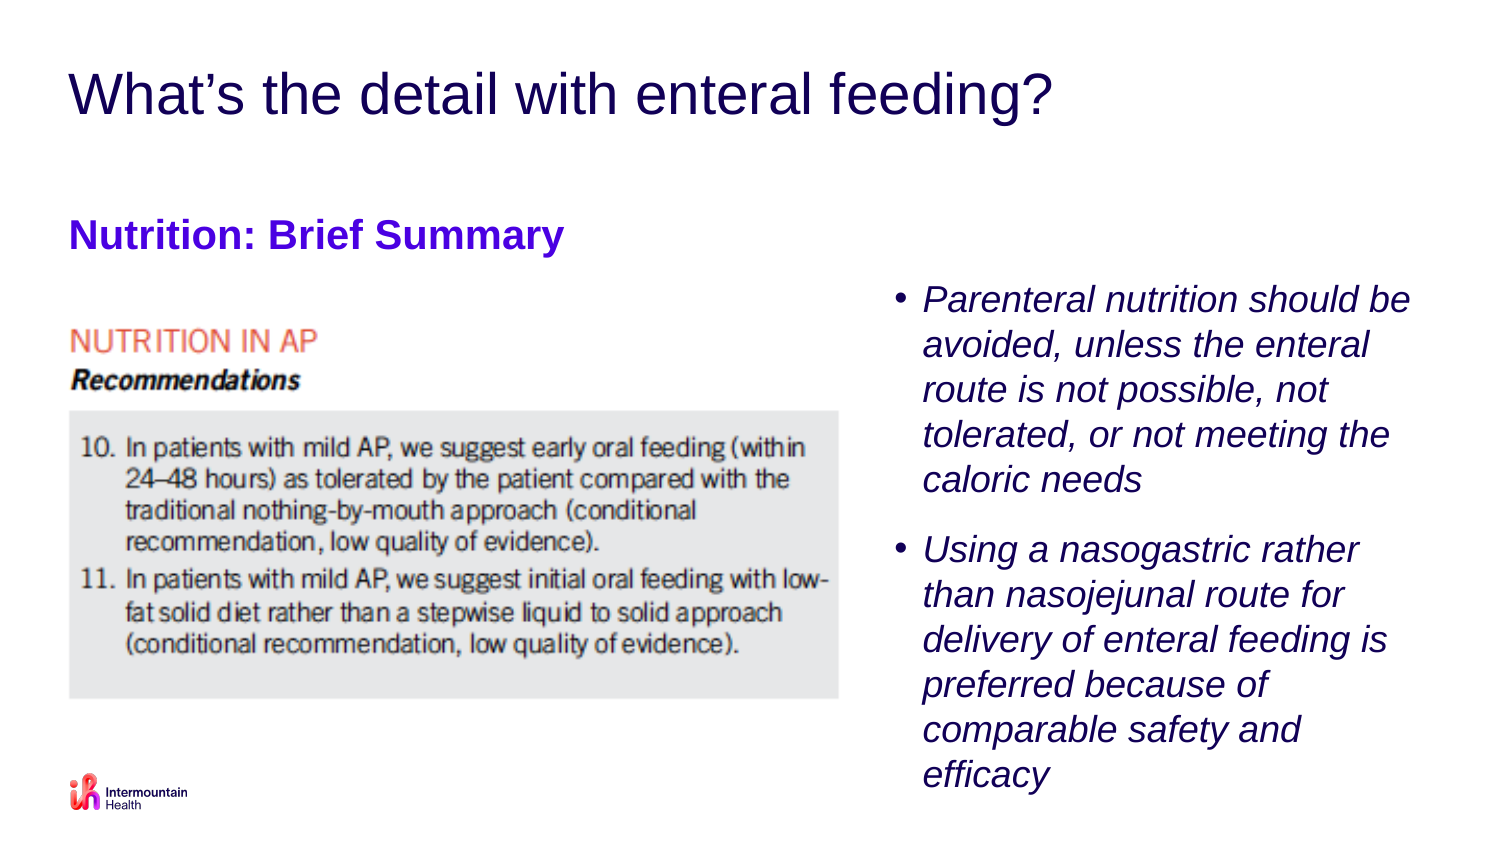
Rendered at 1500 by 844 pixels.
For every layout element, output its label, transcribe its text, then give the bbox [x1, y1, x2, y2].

list Nutrition: Brief Summary [68, 207, 969, 276]
list Parenteral nutrition should be avoided, unless the enteral route is not possible, not tolerated, or not meeting the caloric needs Using a nasogastric rather than nasojejunal route for delivery of enteral feeding is preferred because of comparable safety and efficacy [894, 275, 1420, 767]
title What’s the detail with enteral feeding? [68, 64, 1432, 185]
picture [50, 311, 858, 716]
picture [70, 773, 187, 810]
